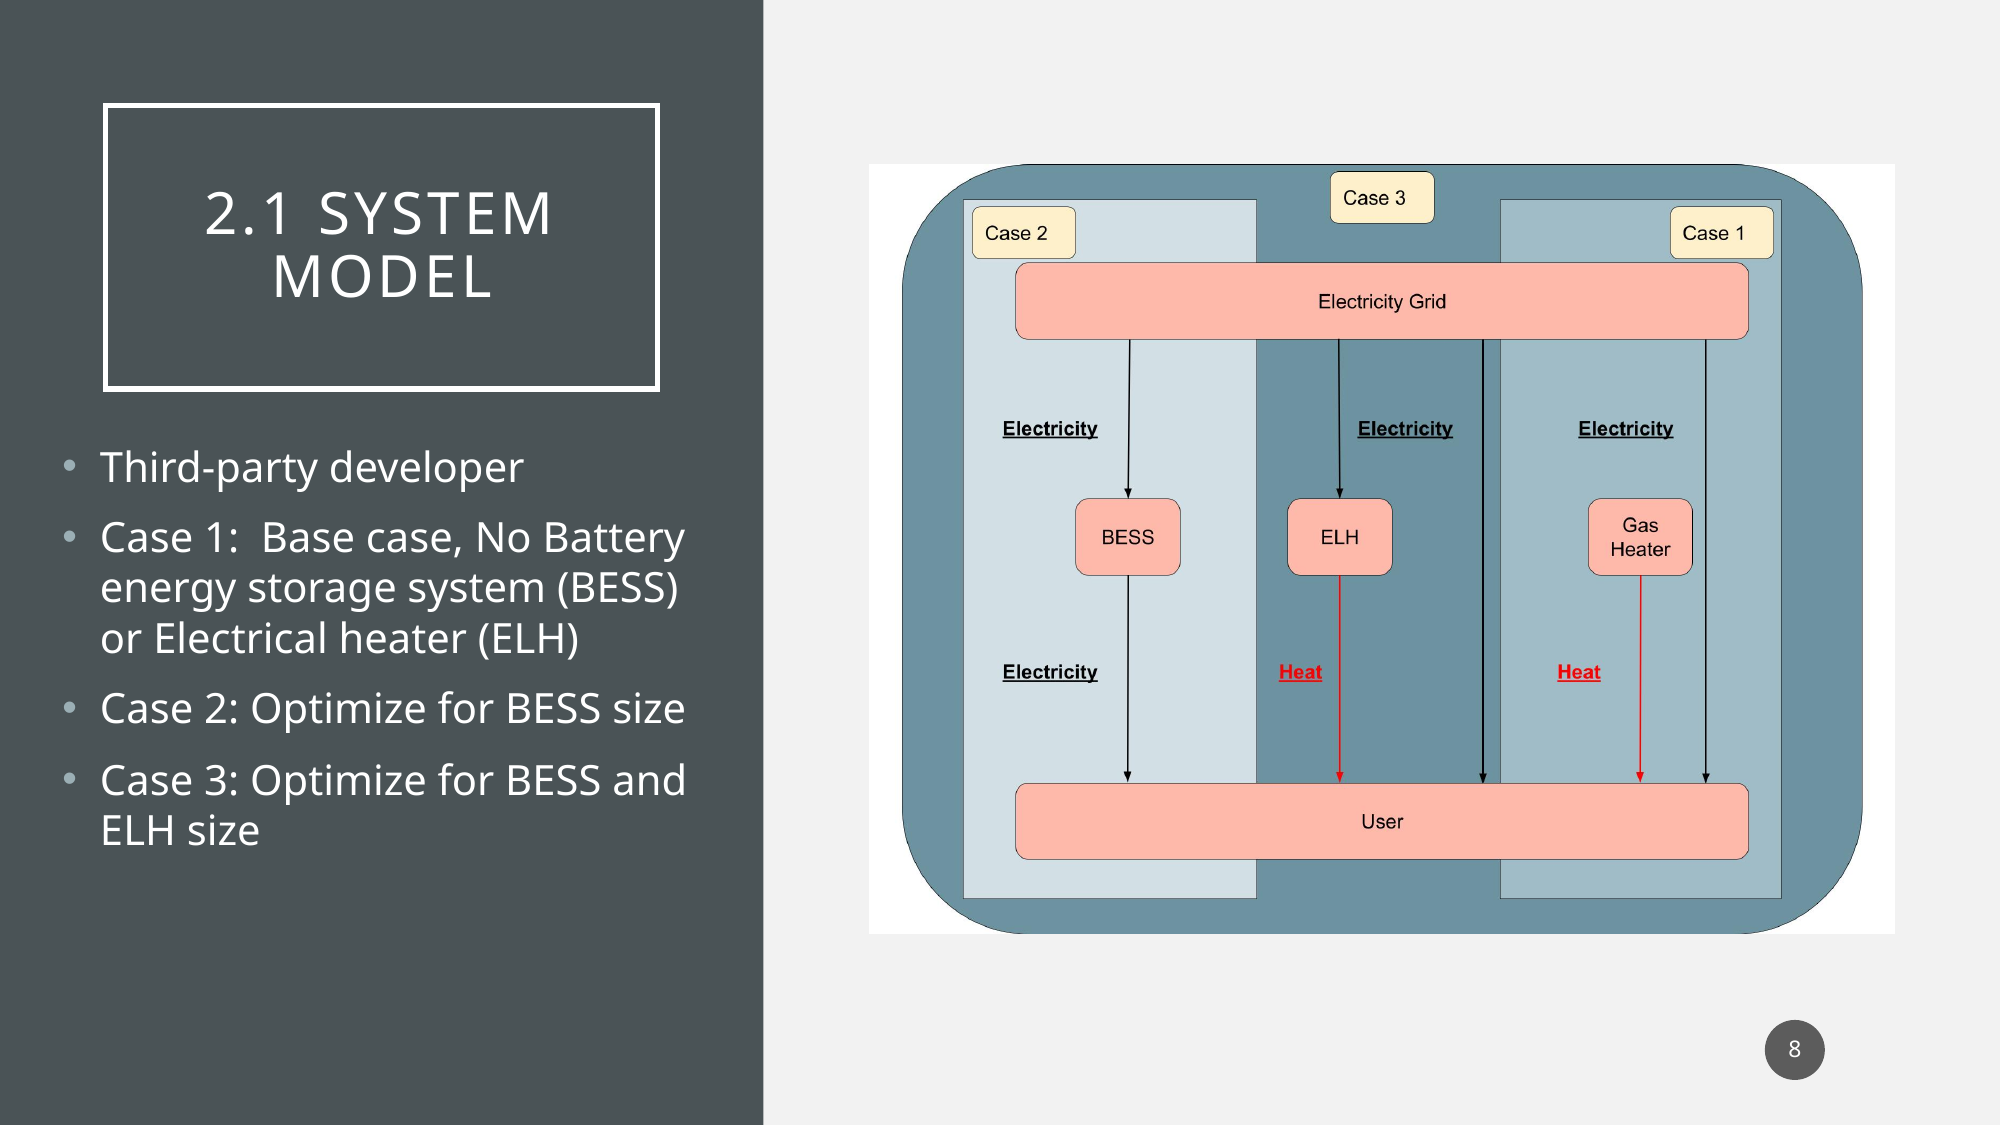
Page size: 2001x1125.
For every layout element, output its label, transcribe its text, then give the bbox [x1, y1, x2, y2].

text_box [0, 0, 764, 1125]
text_box [764, 0, 2000, 1125]
title 2.1 System model [103, 103, 660, 392]
slide_number 8 [1764, 1019, 1825, 1080]
picture [869, 164, 1895, 934]
list Third-party developer Case 1: Base case, No Battery energy storage system (BESS) or Electrical heater (ELH) Case 2: Optimize for BESS size Case 3: Optimize for BESS and ELH size [47, 432, 723, 1020]
